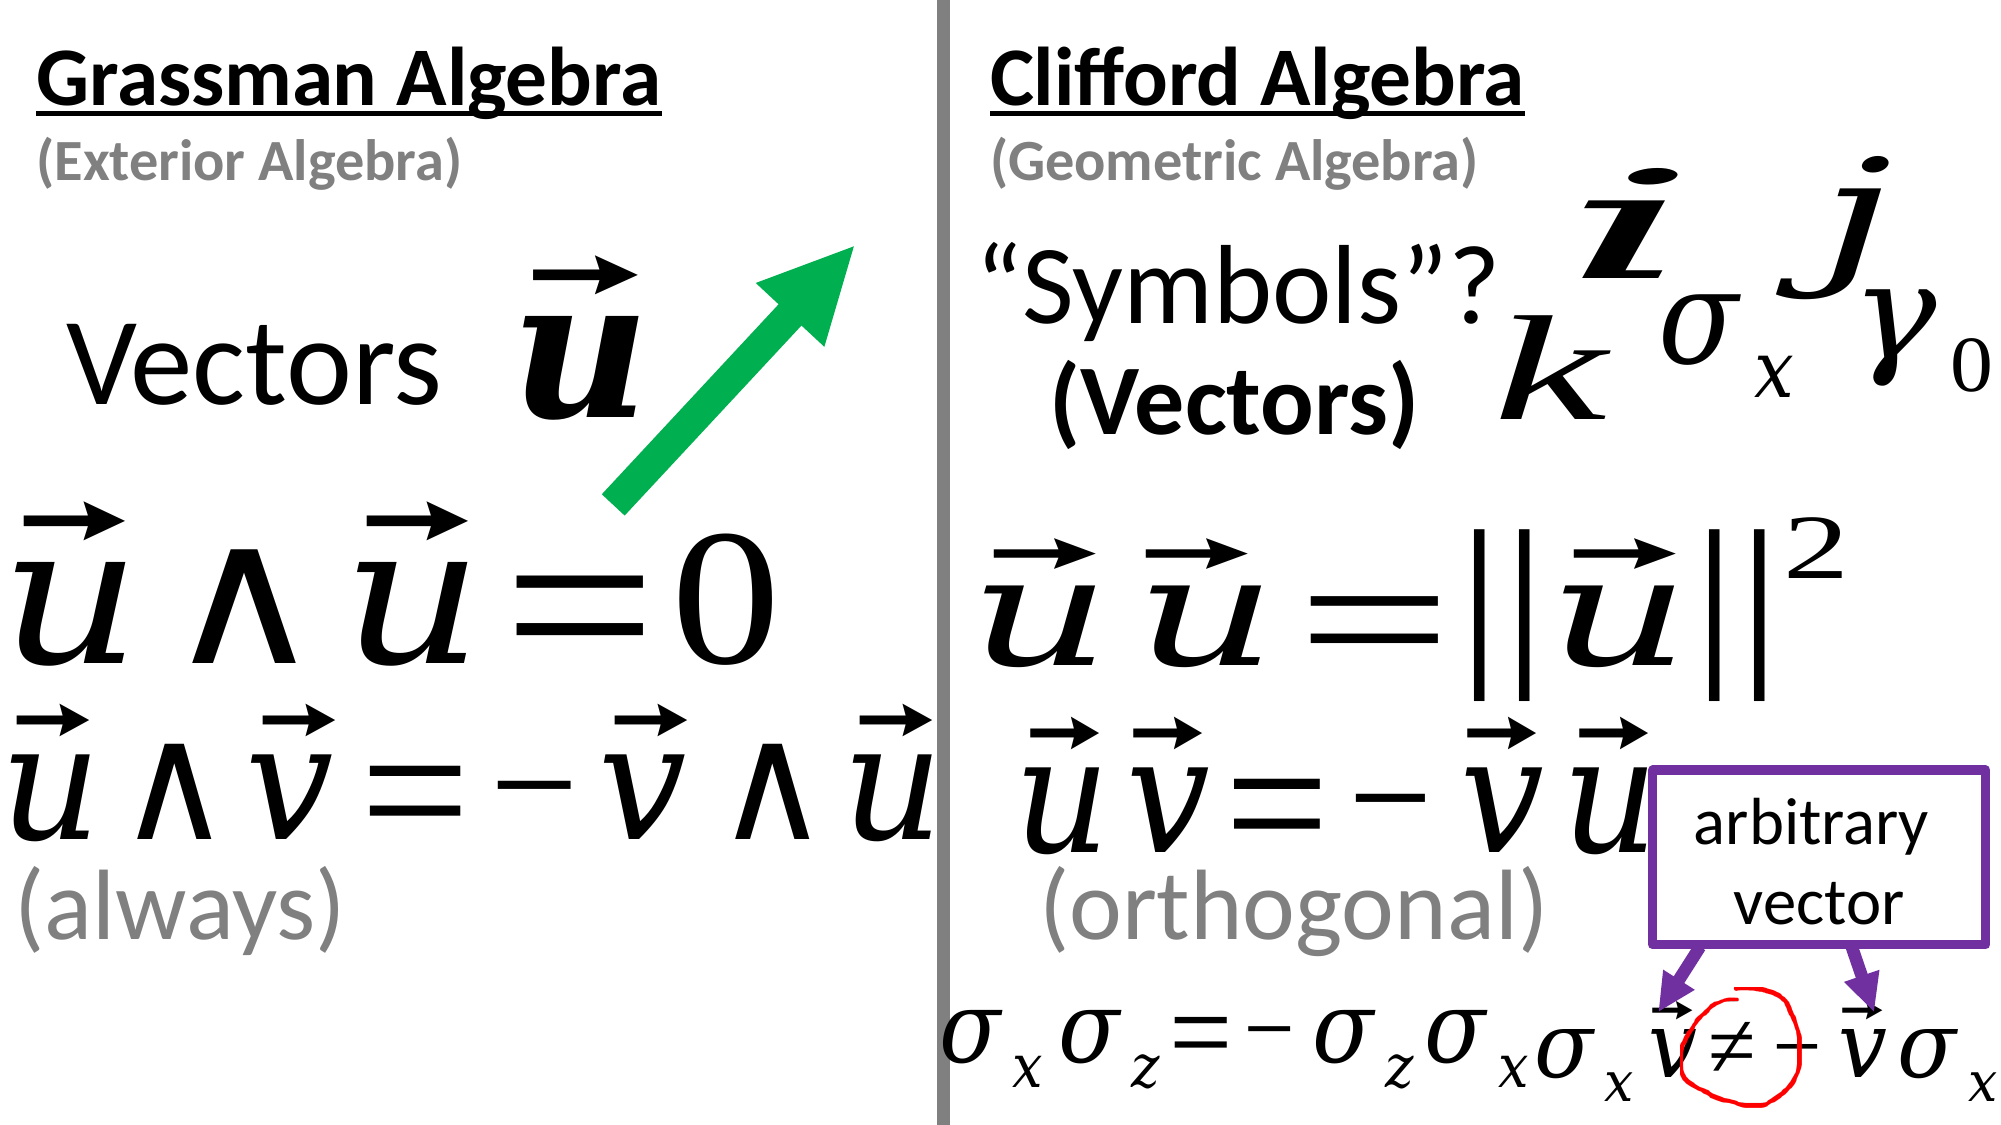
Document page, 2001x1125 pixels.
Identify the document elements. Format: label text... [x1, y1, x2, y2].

text_box Grassman Algebra (Exterior Algebra) [21, 14, 703, 200]
text_box Clifford Algebra (Geometric Algebra) [975, 14, 1620, 200]
text_box (always) [0, 832, 408, 968]
picture [1680, 1012, 1811, 1117]
text_box (orthogonal) [1024, 832, 1576, 968]
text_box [613, 246, 854, 505]
text_box “Symbols”? [960, 203, 1521, 354]
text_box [1652, 770, 1986, 1012]
text_box (Vectors) [1032, 326, 1437, 462]
text_box Vectors [51, 271, 460, 437]
